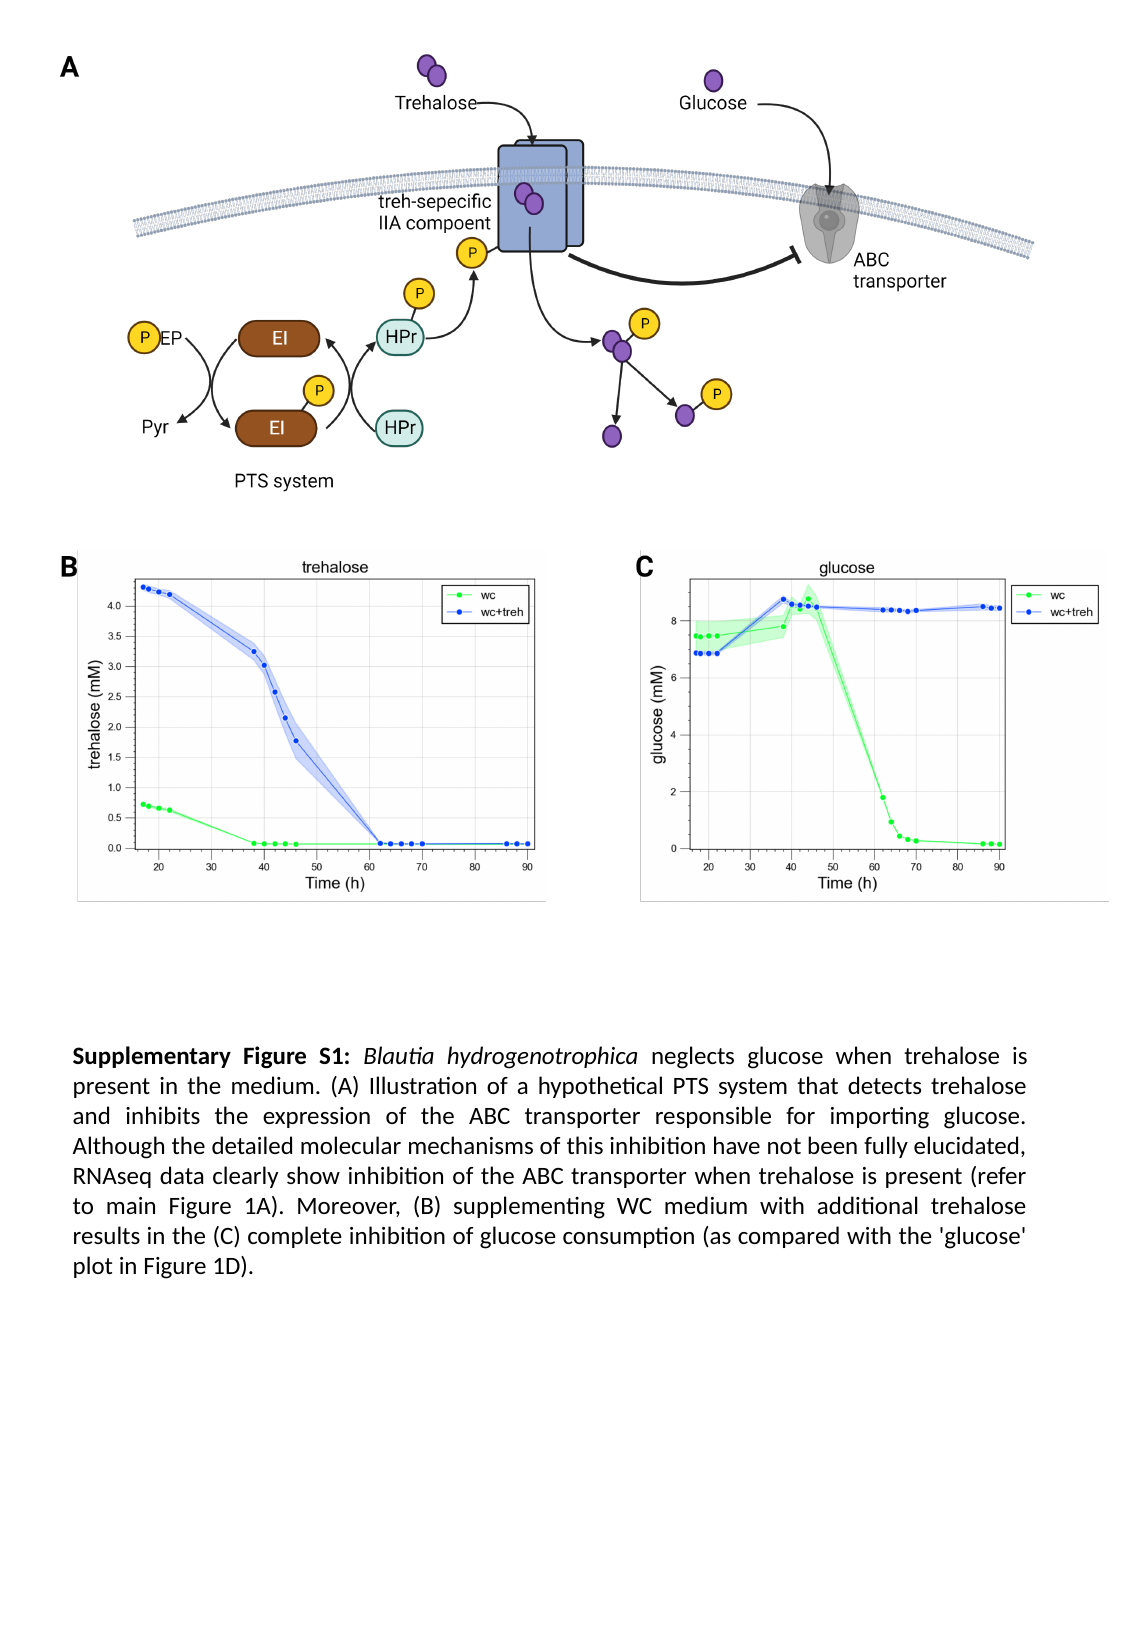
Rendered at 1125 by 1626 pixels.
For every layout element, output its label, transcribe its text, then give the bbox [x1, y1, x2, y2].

picture [6, 14, 1119, 925]
text_box Supplementary Figure S1: Blautia hydrogenotrophica neglects glucose when trehalose is present in the medium. (A) Illustration of a hypothetical PTS system that detects trehalose and inhibits the expression of the ABC transporter responsible for importing glucose. Although the detailed molecular mechanisms of this inhibition have not been fully elucidated, RNAseq data clearly show inhibition of the ABC transporter when trehalose is present (refer to main Figure 1A). Moreover, (B) supplementing WC medium with additional trehalose results in the (C) complete inhibition of glucose consumption (as compared with the 'glucose' plot in Figure 1D). [57, 1032, 1044, 1287]
